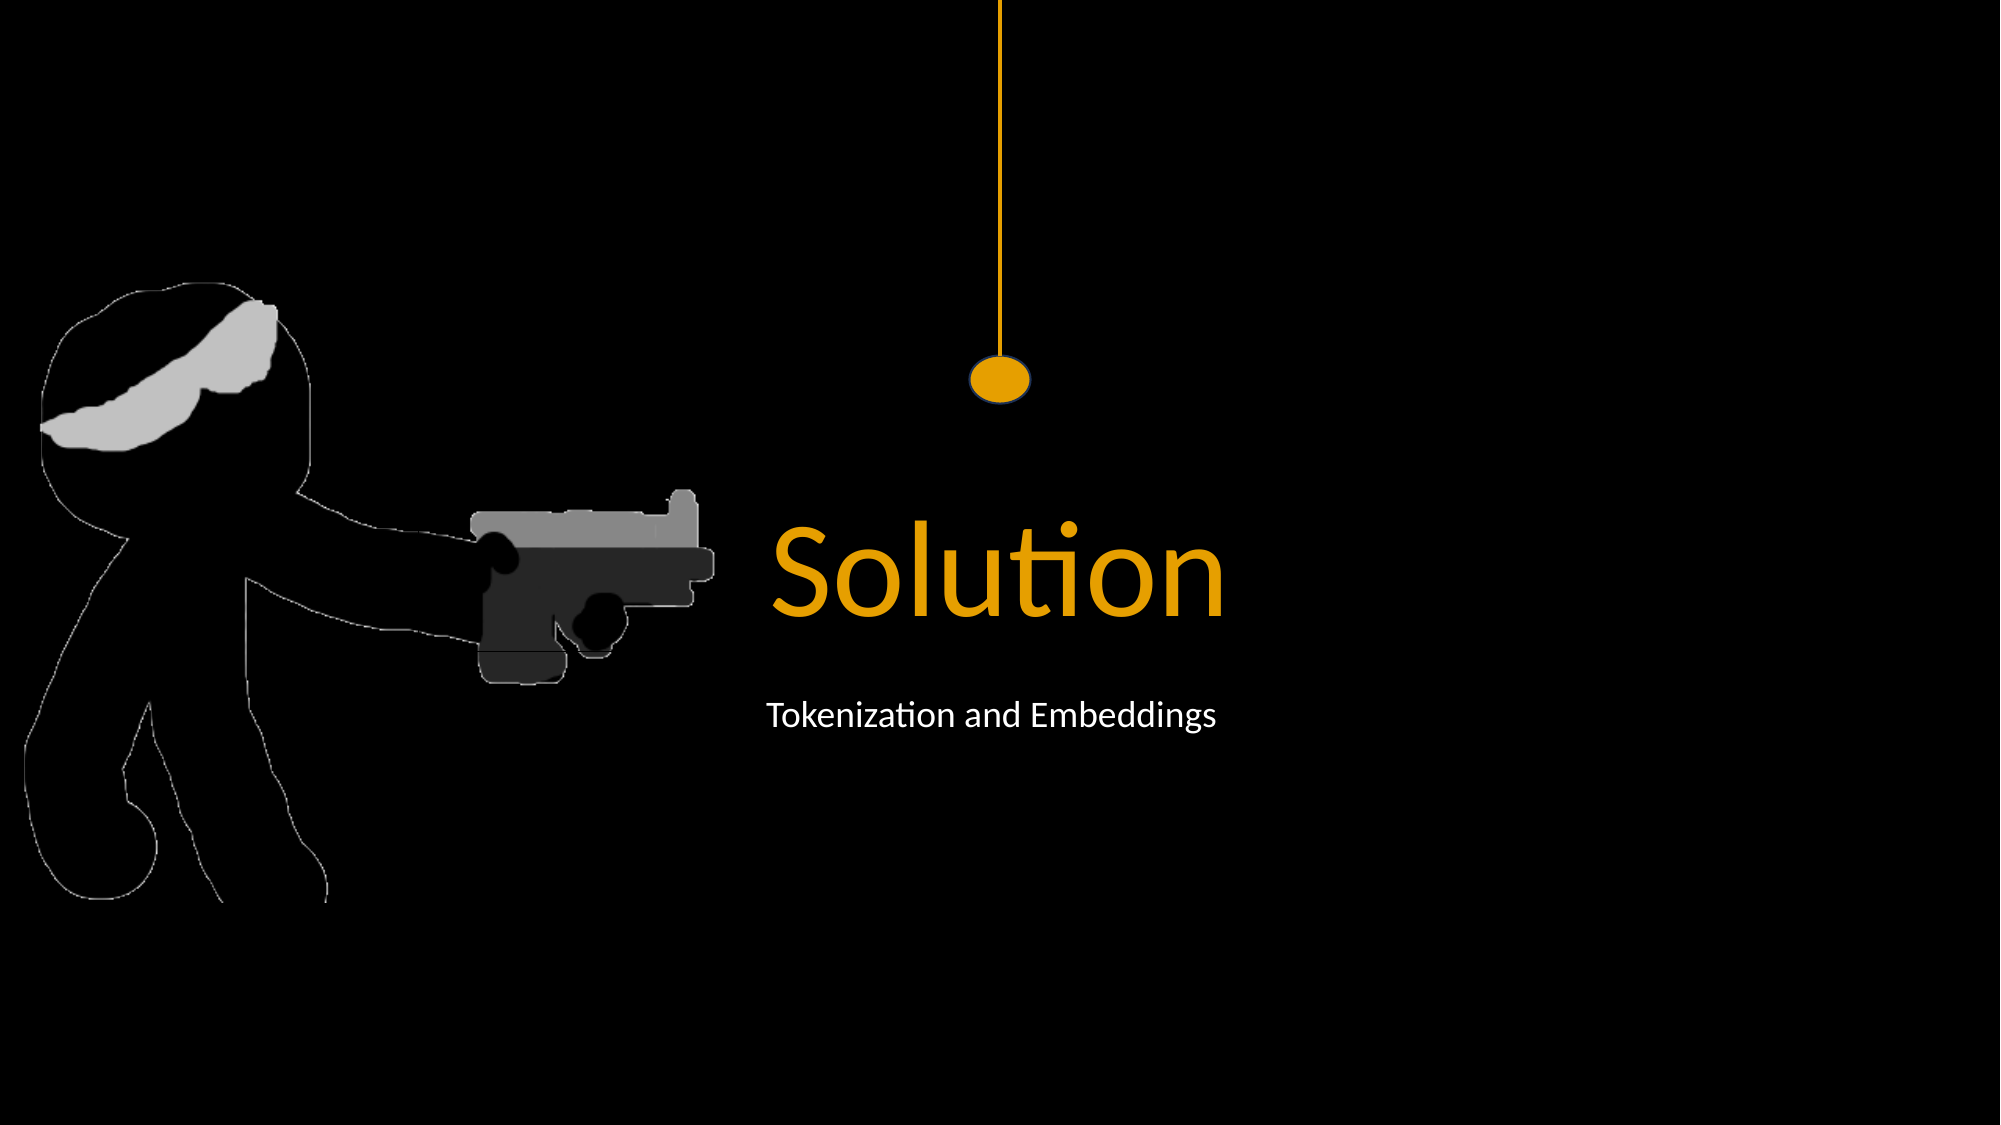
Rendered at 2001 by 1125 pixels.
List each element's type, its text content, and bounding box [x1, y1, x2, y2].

text_box [968, 354, 1032, 405]
picture [0, 277, 763, 903]
text_box Solution [763, 471, 1582, 652]
text_box Tokenization and Embeddings [763, 682, 1423, 742]
